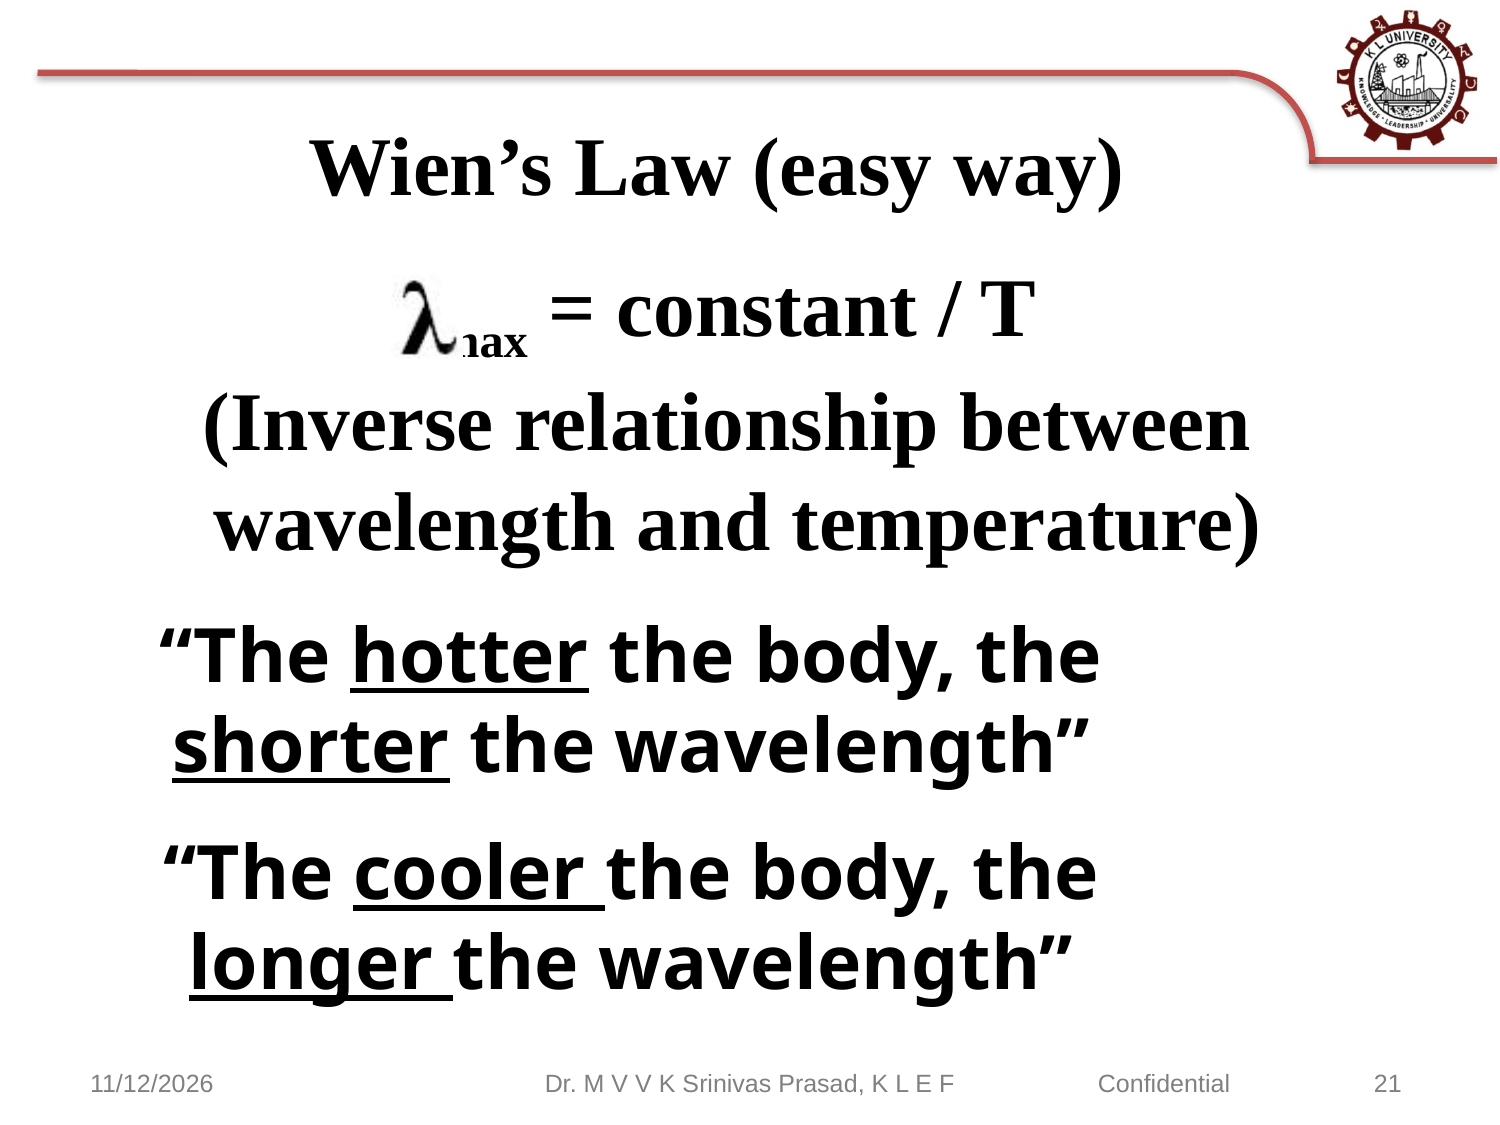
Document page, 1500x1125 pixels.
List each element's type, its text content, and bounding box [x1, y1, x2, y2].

slide_number Confidential 21 [1074, 1052, 1425, 1113]
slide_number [75, 1052, 425, 1113]
footer Dr. M V V K Srinivas Prasad, K L E F [512, 1052, 988, 1113]
text_box “The hotter the body, the shorter the wavelength” “The cooler the body, the longer the wavelength” [137, 600, 1125, 1013]
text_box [137, 104, 1338, 575]
picture [1333, 5, 1481, 154]
